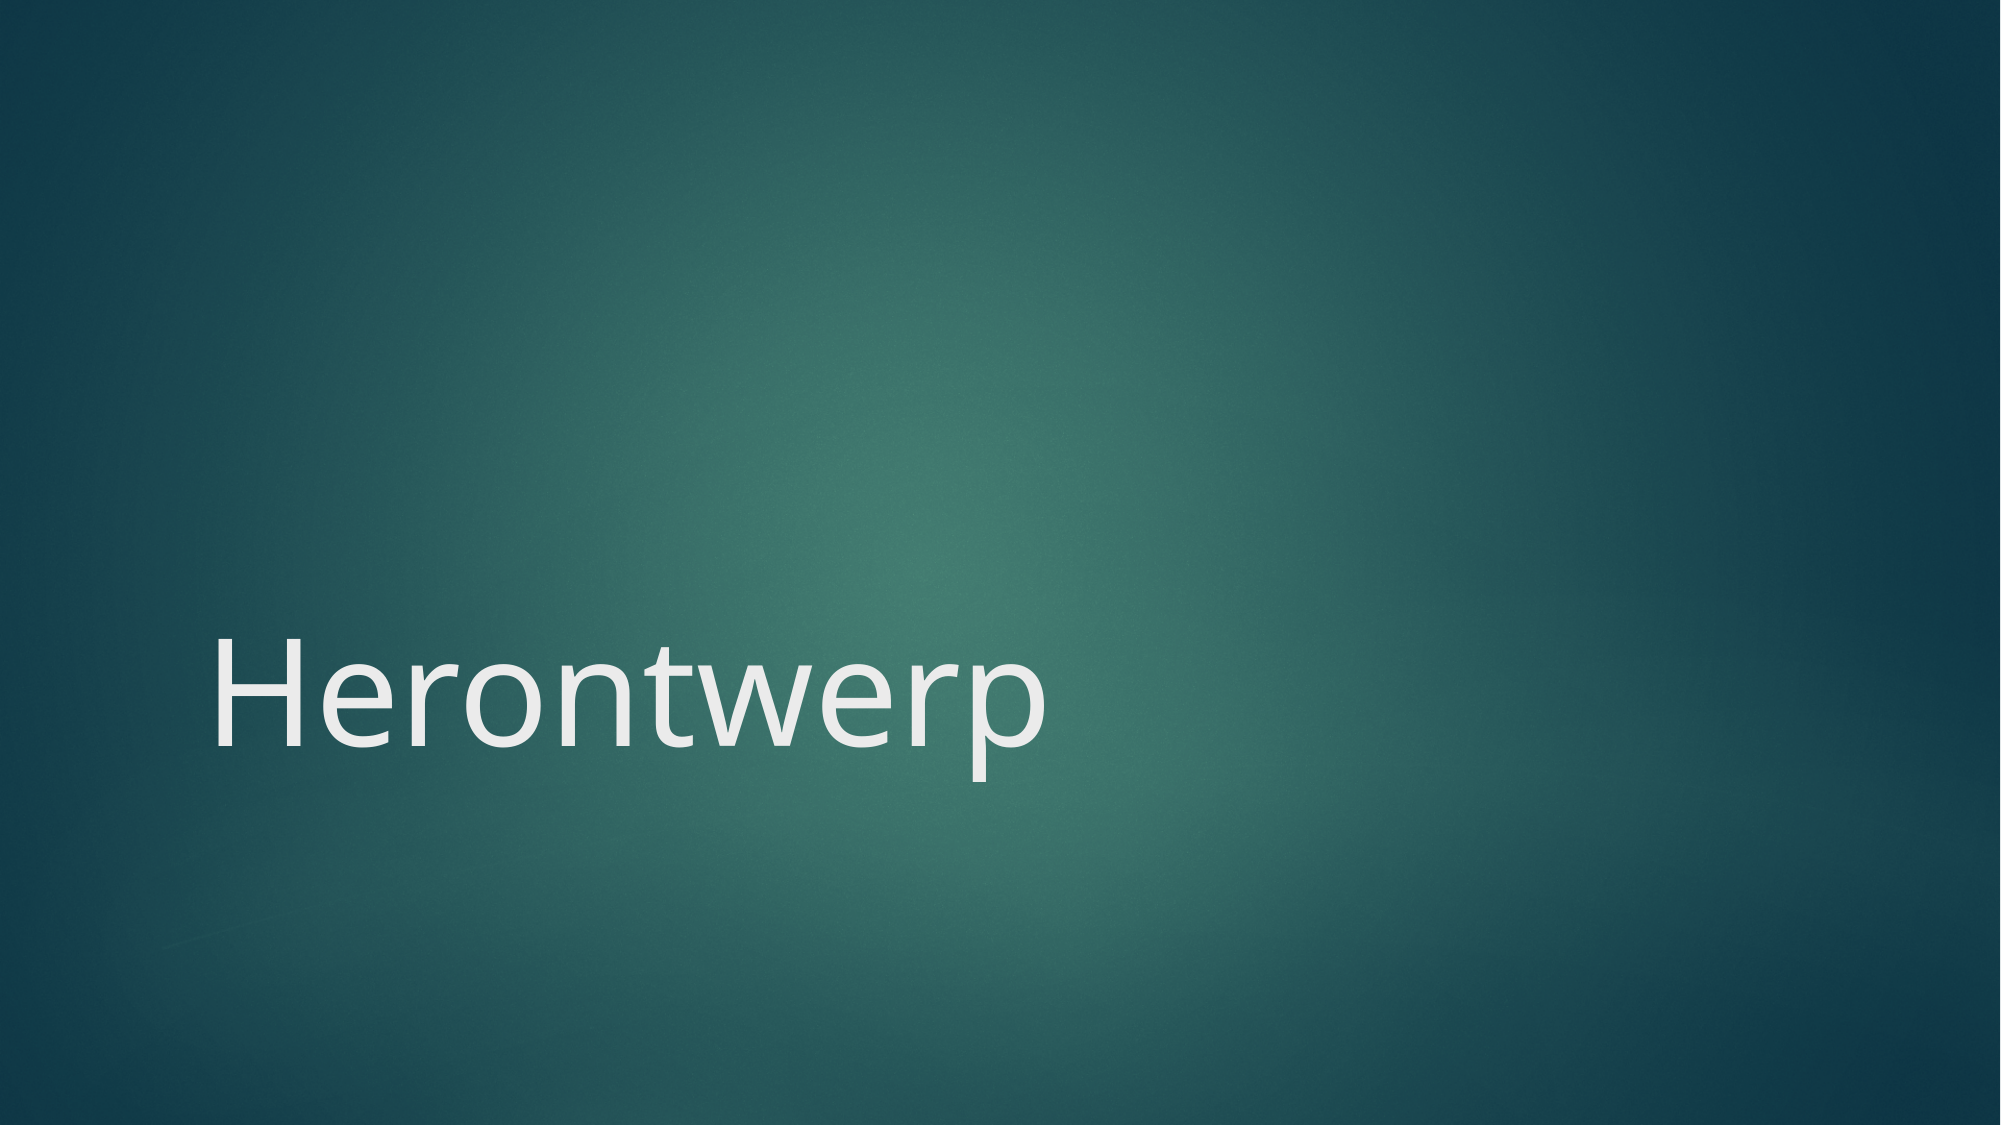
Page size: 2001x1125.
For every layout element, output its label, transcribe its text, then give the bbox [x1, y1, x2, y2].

title Herontwerp [189, 237, 1638, 784]
